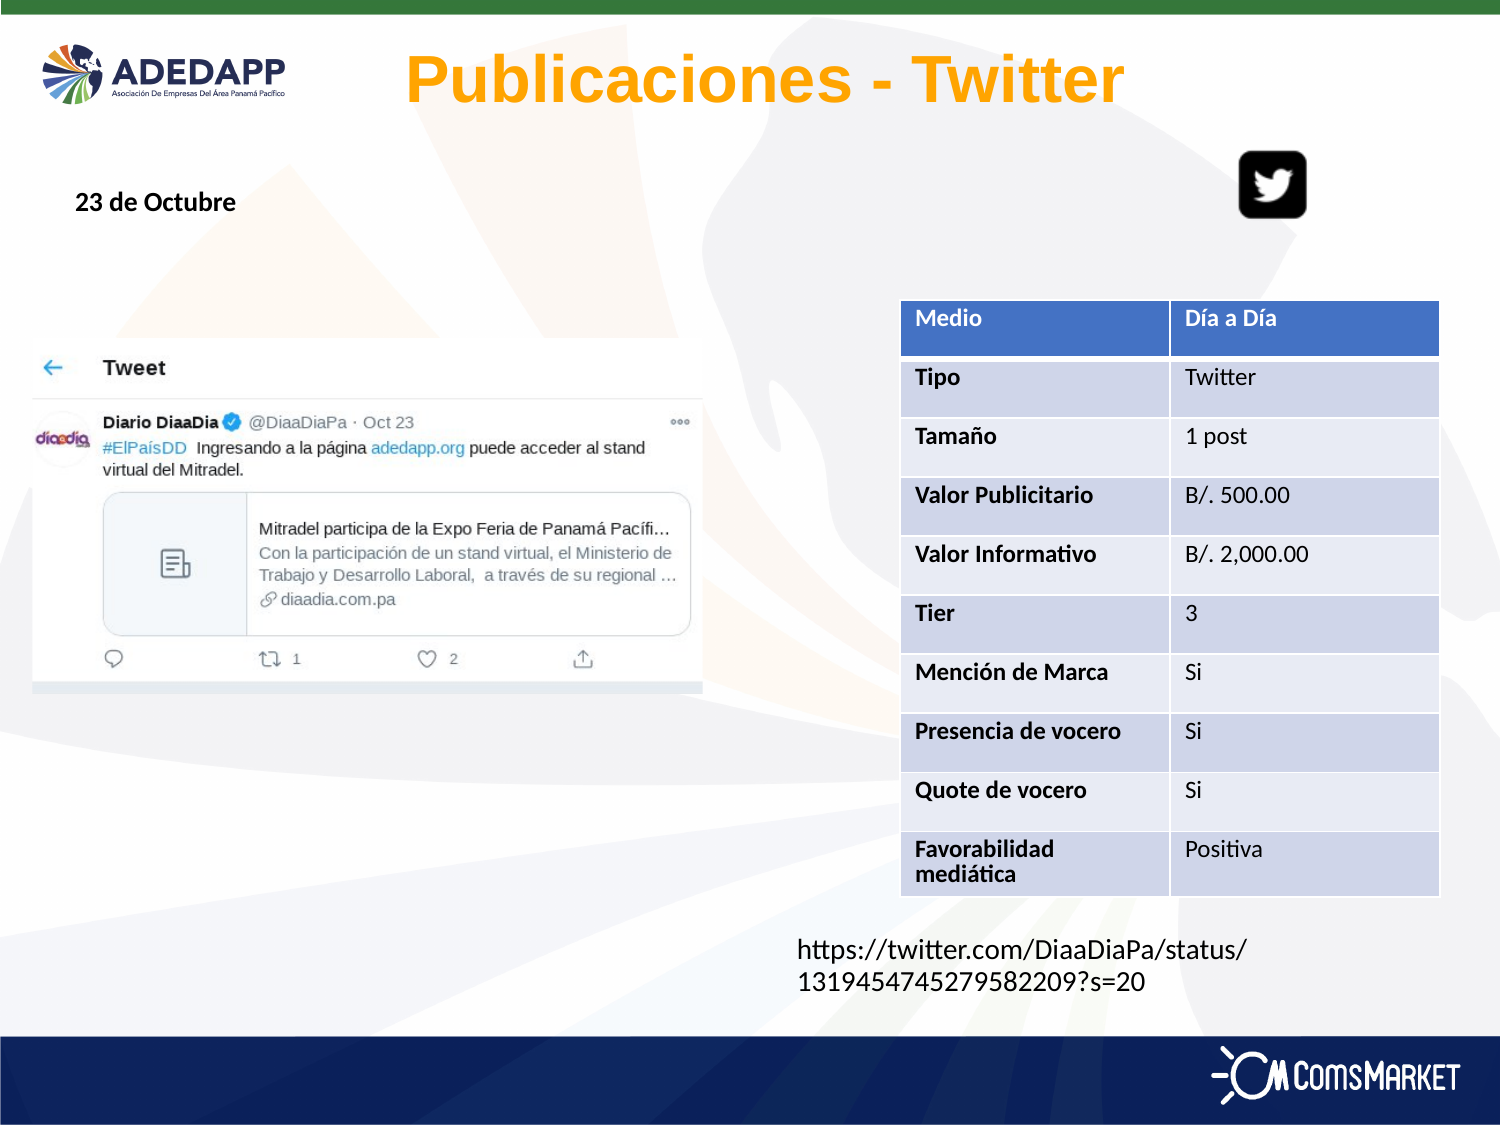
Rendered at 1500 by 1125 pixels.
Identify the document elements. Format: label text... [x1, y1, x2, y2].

table_cell Mención de Marca [901, 655, 1169, 712]
table_cell B/. 2,000.00 [1171, 537, 1439, 594]
list https://twitter.com/DiaaDiaPa/status/1319454745279582209?s=20 [781, 927, 1466, 1028]
table_cell Positiva [1171, 832, 1439, 896]
table_cell B/. 500.00 [1171, 478, 1439, 535]
table_cell Tier [901, 596, 1169, 653]
table_cell Presencia de vocero [901, 714, 1169, 772]
table_cell Twitter [1171, 362, 1439, 417]
table_cell Favorabilidad mediática [901, 832, 1169, 896]
table_cell 1 post [1171, 419, 1439, 476]
table_cell Valor Publicitario [901, 478, 1169, 535]
text_box Publicaciones - Twitter [275, 22, 1256, 143]
picture [0, 0, 1500, 1125]
table_cell Si [1171, 773, 1439, 831]
table_cell Tipo [901, 362, 1169, 417]
table_cell Si [1171, 714, 1439, 772]
table_cell Si [1171, 655, 1439, 712]
table_cell Tamaño [901, 419, 1169, 476]
table_cell 3 [1171, 596, 1439, 653]
table_header Medio [901, 301, 1169, 356]
table_cell Quote de vocero [901, 773, 1169, 831]
list 23 de Octubre [60, 179, 360, 225]
table_cell Valor Informativo [901, 537, 1169, 594]
table_header Día a Día [1171, 301, 1439, 356]
